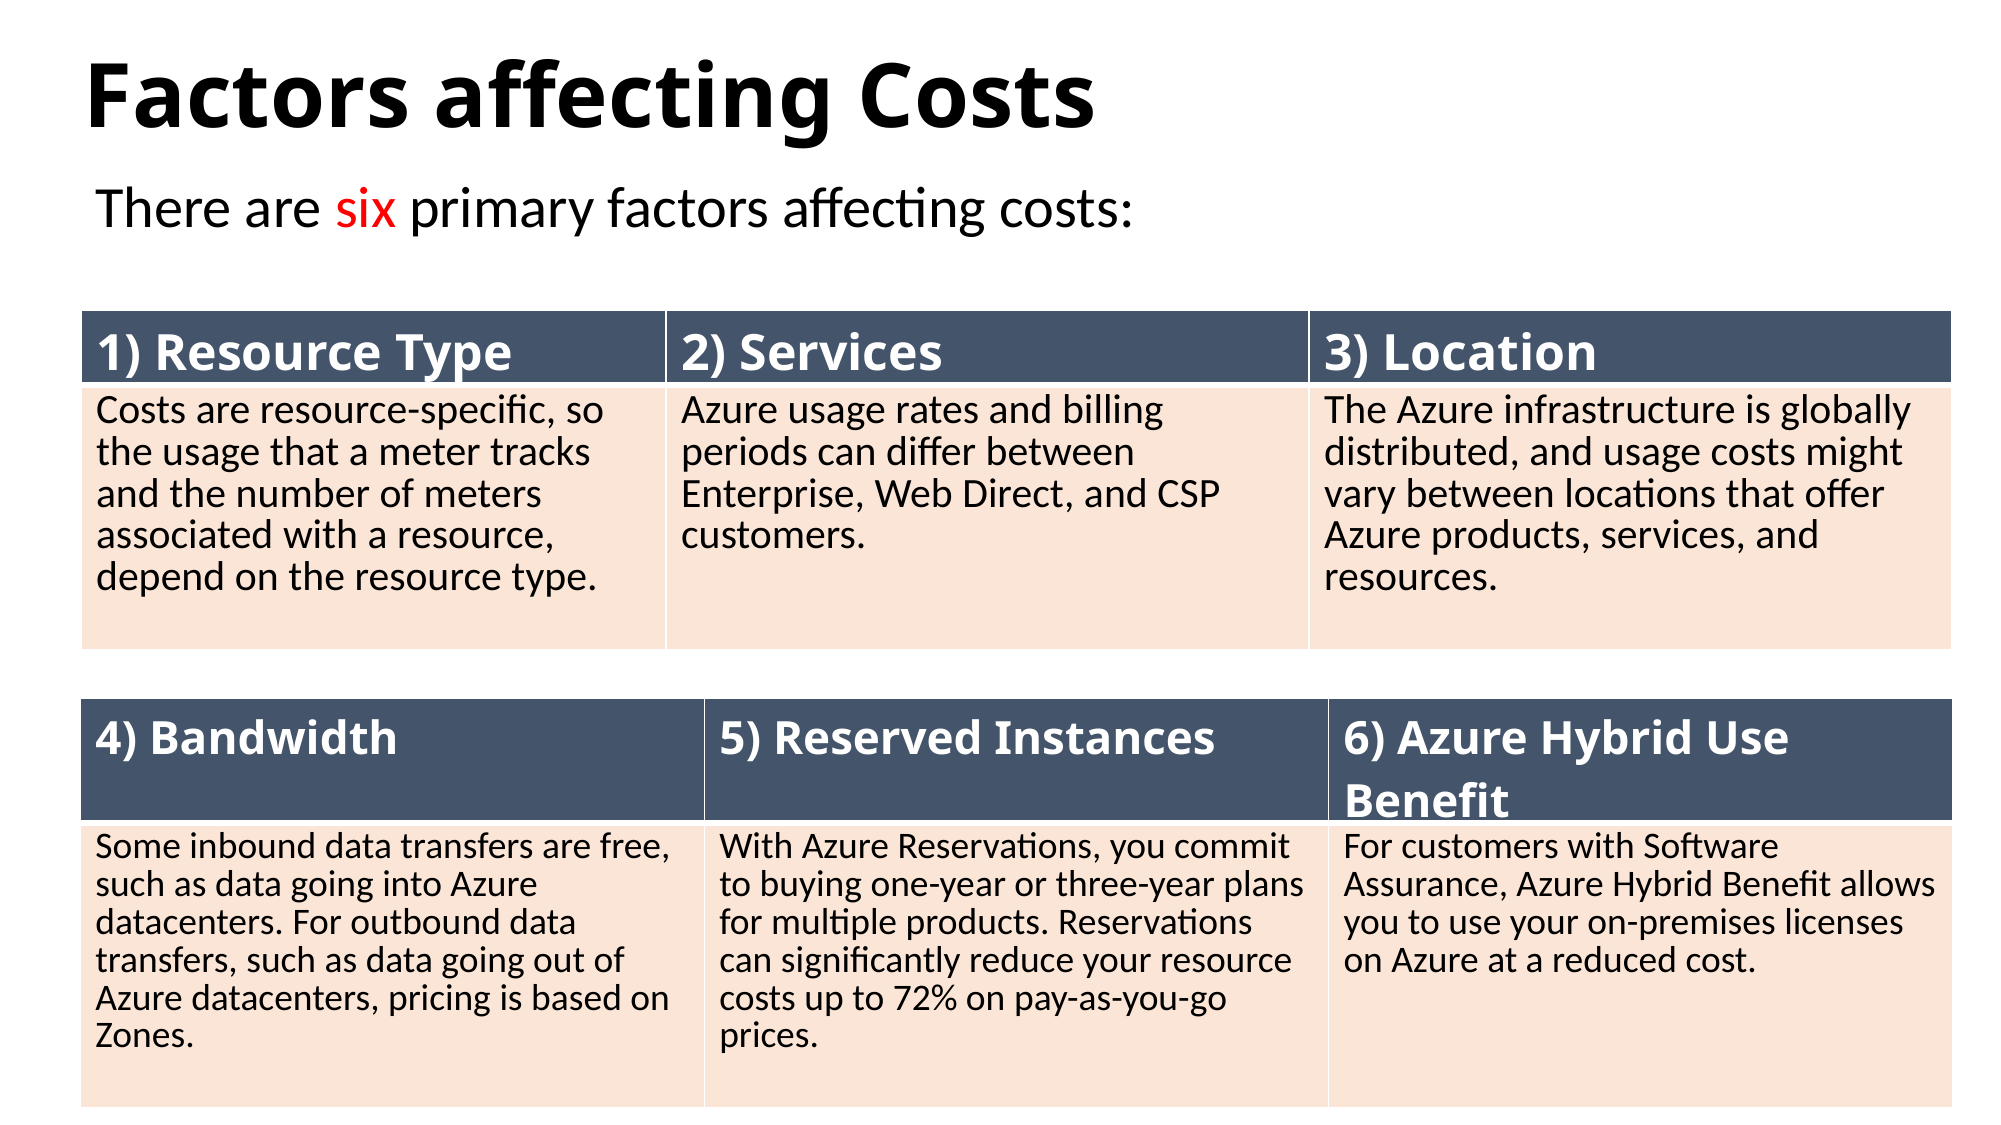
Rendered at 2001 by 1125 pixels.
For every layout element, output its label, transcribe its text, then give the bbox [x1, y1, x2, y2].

table_header 4) Bandwidth [81, 699, 704, 820]
table_cell For customers with Software Assurance, Azure Hybrid Benefit allows you to use your on-premises licenses on Azure at a reduced cost. [1329, 826, 1952, 1107]
table_header 5) Reserved Instances [705, 699, 1328, 820]
table_cell Some inbound data transfers are free, such as data going into Azure datacenters. For outbound data transfers, such as data going out of Azure datacenters, pricing is based on Zones. [81, 826, 704, 1107]
table_header 2) Services [667, 311, 1308, 382]
table_header 1) Resource Type [82, 311, 665, 382]
table_cell With Azure Reservations, you commit to buying one-year or three-year plans for multiple products. Reservations can significantly reduce your resource costs up to 72% on pay-as-you-go prices. [705, 826, 1328, 1107]
table_cell The Azure infrastructure is globally distributed, and usage costs might vary between locations that offer Azure products, services, and resources. [1310, 388, 1951, 649]
table_cell Azure usage rates and billing periods can differ between Enterprise, Web Direct, and CSP customers. [667, 388, 1308, 649]
text_box There are six primary factors affecting costs: [80, 169, 1941, 248]
title Factors affecting Costs [68, 42, 1930, 155]
table_cell Costs are resource-specific, so the usage that a meter tracks and the number of meters associated with a resource, depend on the resource type. [82, 388, 665, 649]
table_header 3) Location [1310, 311, 1951, 382]
table_header 6) Azure Hybrid Use Benefit [1329, 699, 1952, 820]
